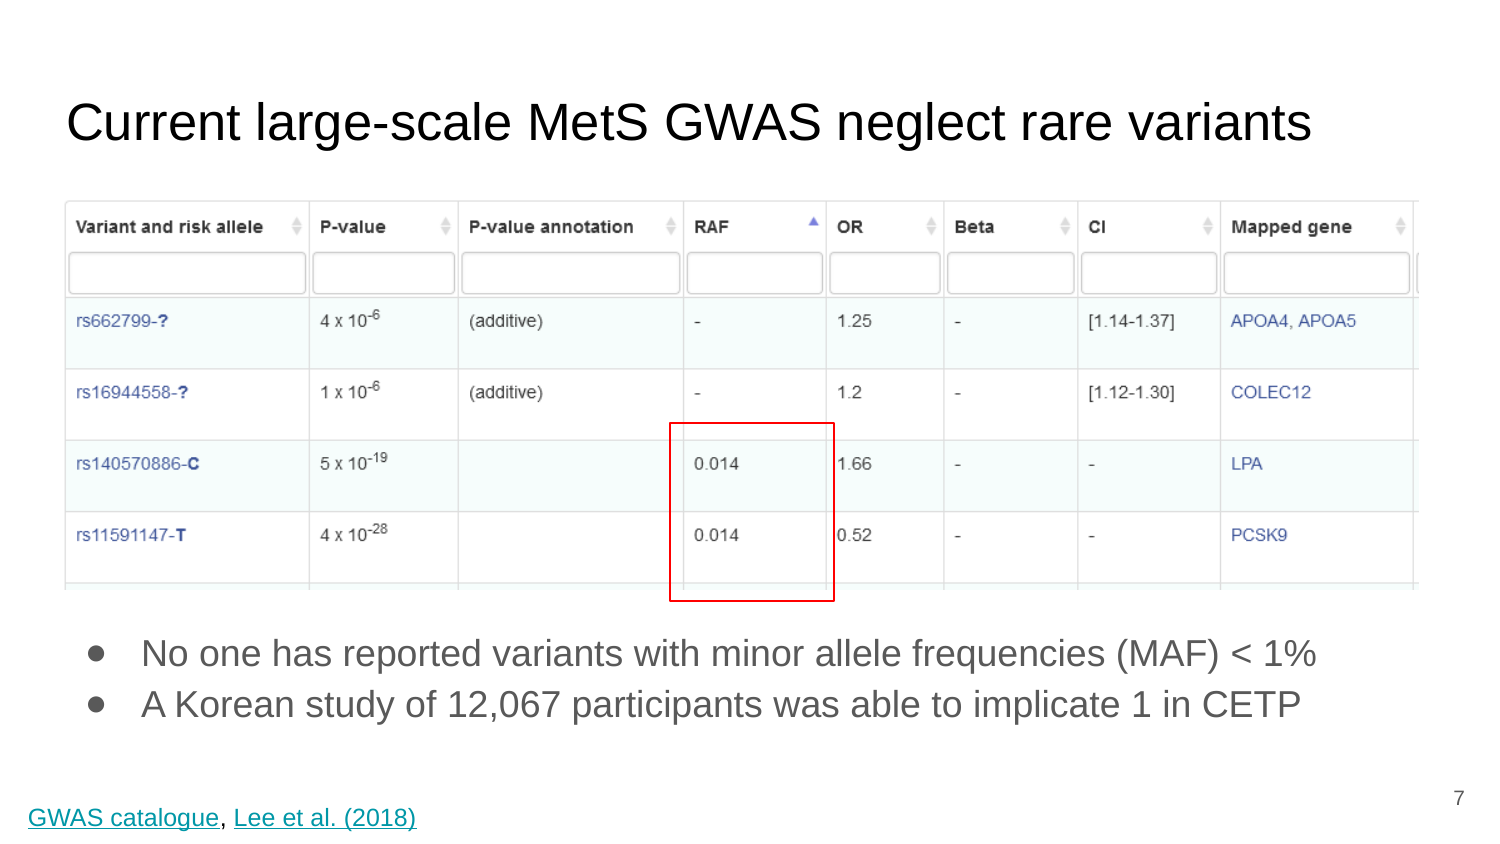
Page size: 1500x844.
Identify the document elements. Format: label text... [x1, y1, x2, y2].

picture [50, 172, 1419, 591]
text_box GWAS catalogue, Lee et al. (2018) [12, 786, 506, 844]
slide_number ‹#› [1389, 764, 1480, 830]
list No one has reported variants with minor allele frequencies (MAF) < 1% A Korean study of 12,067 participants was able to implicate 1 in CETP [51, 606, 1449, 750]
title Current large-scale MetS GWAS neglect rare variants [51, 72, 1449, 167]
